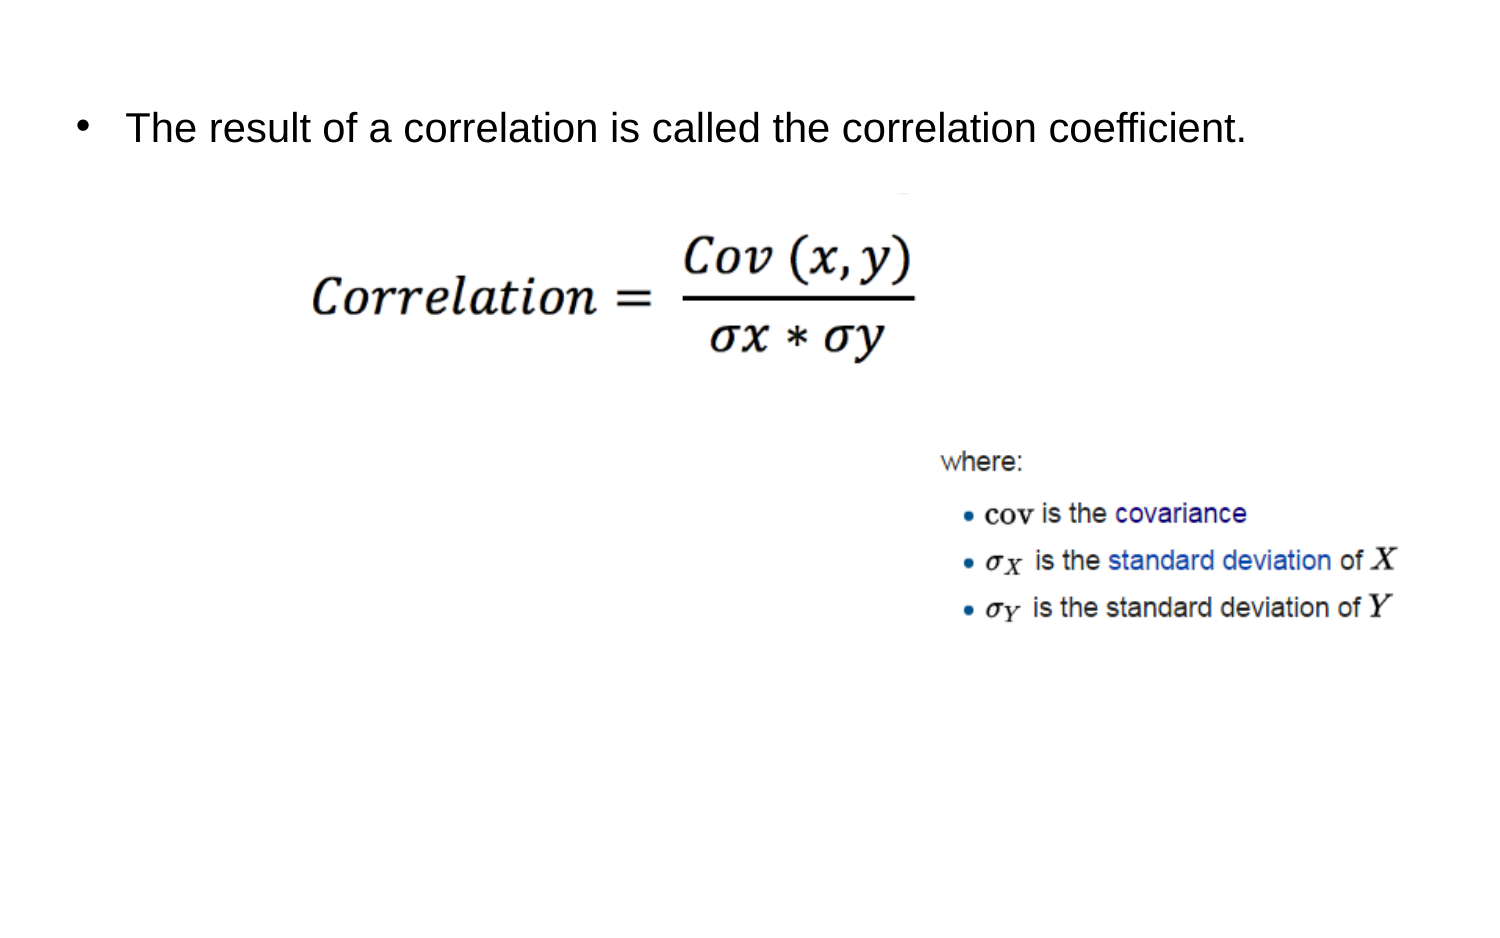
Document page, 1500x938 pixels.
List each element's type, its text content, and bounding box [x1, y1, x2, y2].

picture [933, 443, 1409, 633]
list The result of a correlation is called the correlation coefficient. [62, 93, 1413, 713]
picture [287, 193, 935, 401]
